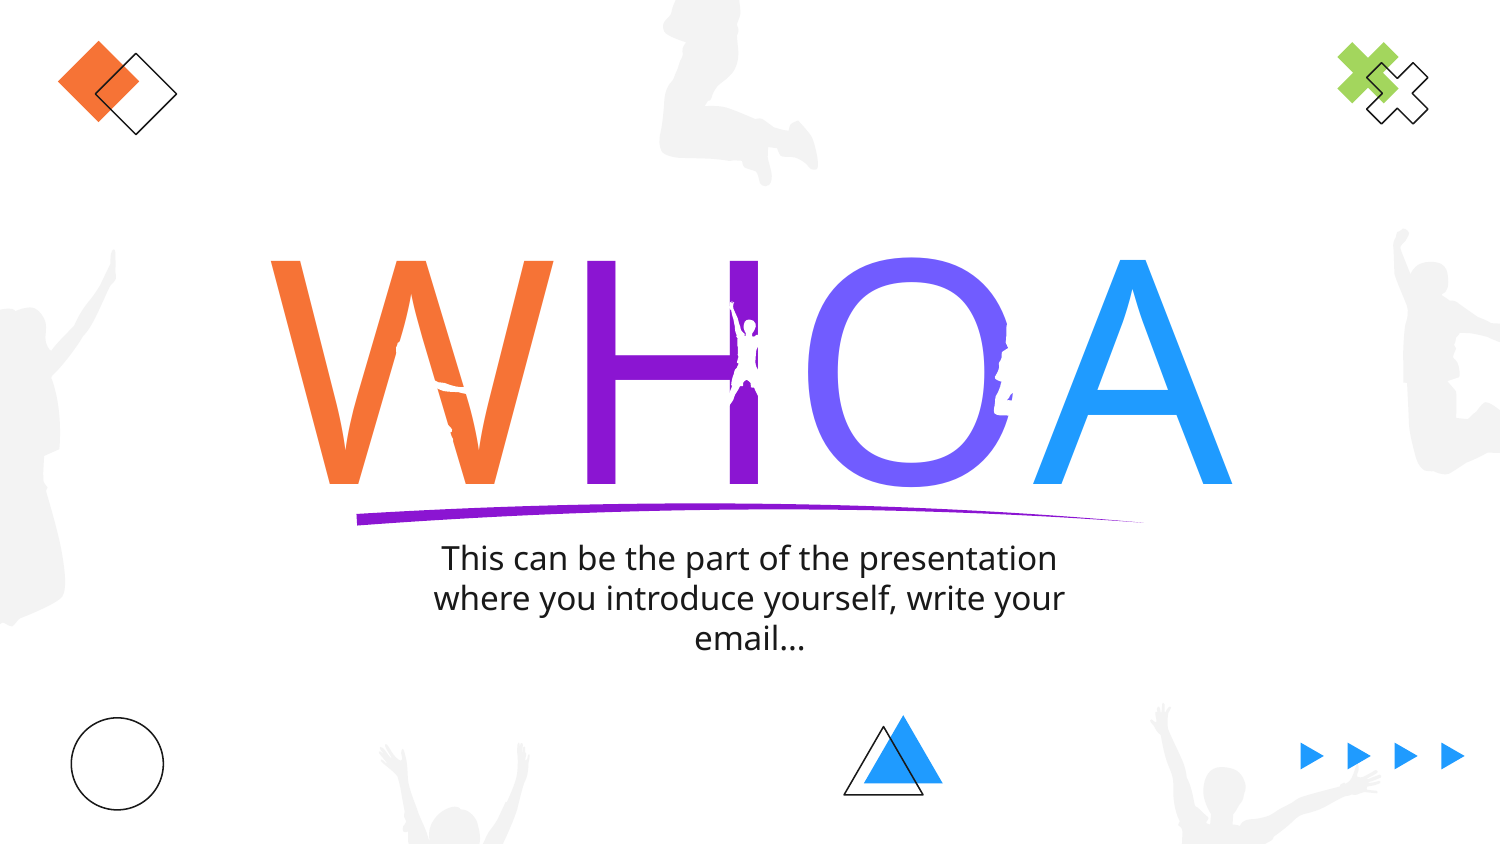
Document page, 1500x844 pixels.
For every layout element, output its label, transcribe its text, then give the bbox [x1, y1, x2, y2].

subtitle This can be the part of the presentation where you introduce yourself, write your email… [411, 522, 1089, 668]
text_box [185, 268, 1292, 457]
title WHOA [118, 156, 1382, 475]
text_box [356, 503, 1144, 526]
